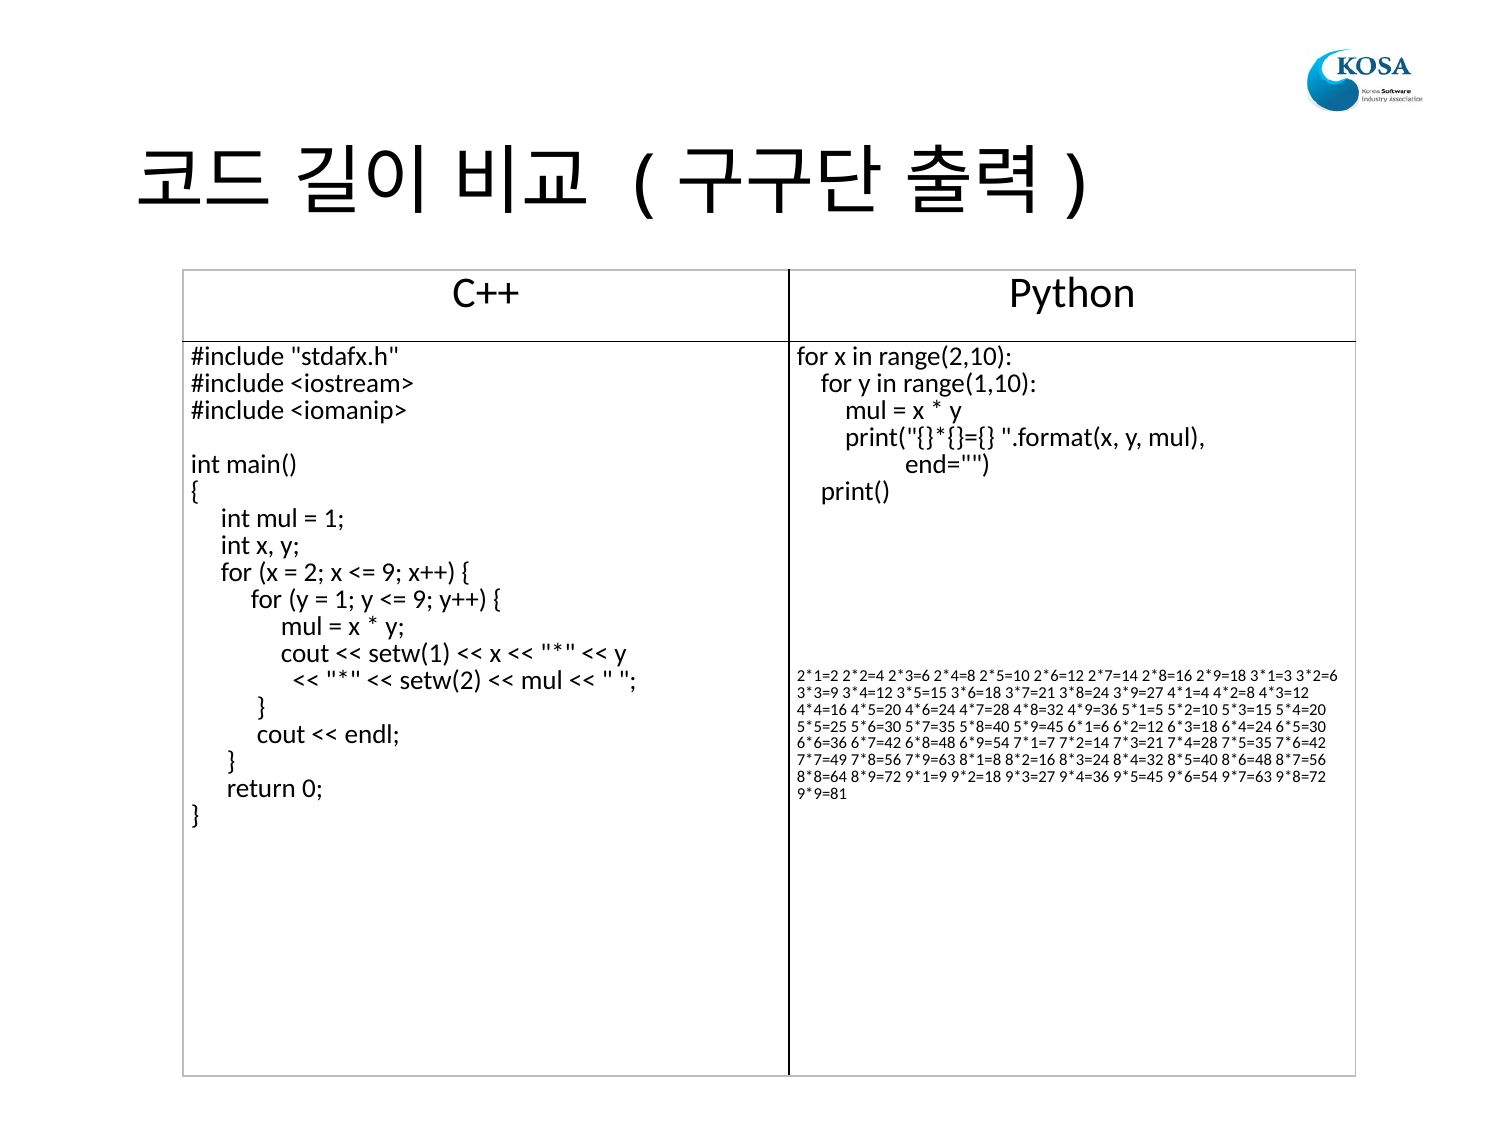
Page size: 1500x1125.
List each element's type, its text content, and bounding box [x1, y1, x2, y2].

title 코드 길이 비교 (구구단 출력) [119, 112, 1401, 244]
table_cell #include "stdafx.h" #include <iostream> #include <iomanip> int main() { int mul = 1; int x, y; for (x = 2; x <= 9; x++) { for (y = 1; y <= 9; y++) { mul = x * y; cout << setw(1) << x << "*" << y << "*" << setw(2) << mul << " "; } cout << endl; } return 0; } [184, 342, 788, 1075]
picture [1306, 48, 1423, 112]
table_header C++ [184, 271, 788, 341]
table_cell for x in range(2,10): for y in range(1,10): mul = x * y print("{}*{}={} ".format(x, y, mul), end="") print() 2*1=2 2*2=4 2*3=6 2*4=8 2*5=10 2*6=12 2*7=14 2*8=16 2*9=18 3*1=3 3*2=6 3*3=9 3*4=12 3*5=15 3*6=18 3*7=21 3*8=24 3*9=27 4*1=4 4*2=8 4*3=12 4*4=16 4*5=20 4*6=24 4*7=28 4*8=32 4*9=36 5*1=5 5*2=10 5*3=15 5*4=20 5*5=25 5*6=30 5*7=35 5*8=40 5*9=45 6*1=6 6*2=12 6*3=18 6*4=24 6*5=30 6*6=36 6*7=42 6*8=48 6*9=54 7*1=7 7*2=14 7*3=21 7*4=28 7*5=35 7*6=42 7*7=49 7*8=56 7*9=63 8*1=8 8*2=16 8*3=24 8*4=32 8*5=40 8*6=48 8*7=56 8*8=64 8*9=72 9*1=9 9*2=18 9*3=27 9*4=36 9*5=45 9*6=54 9*7=63 9*8=72 9*9=81 [790, 342, 1355, 1075]
table_header Python [790, 271, 1355, 341]
